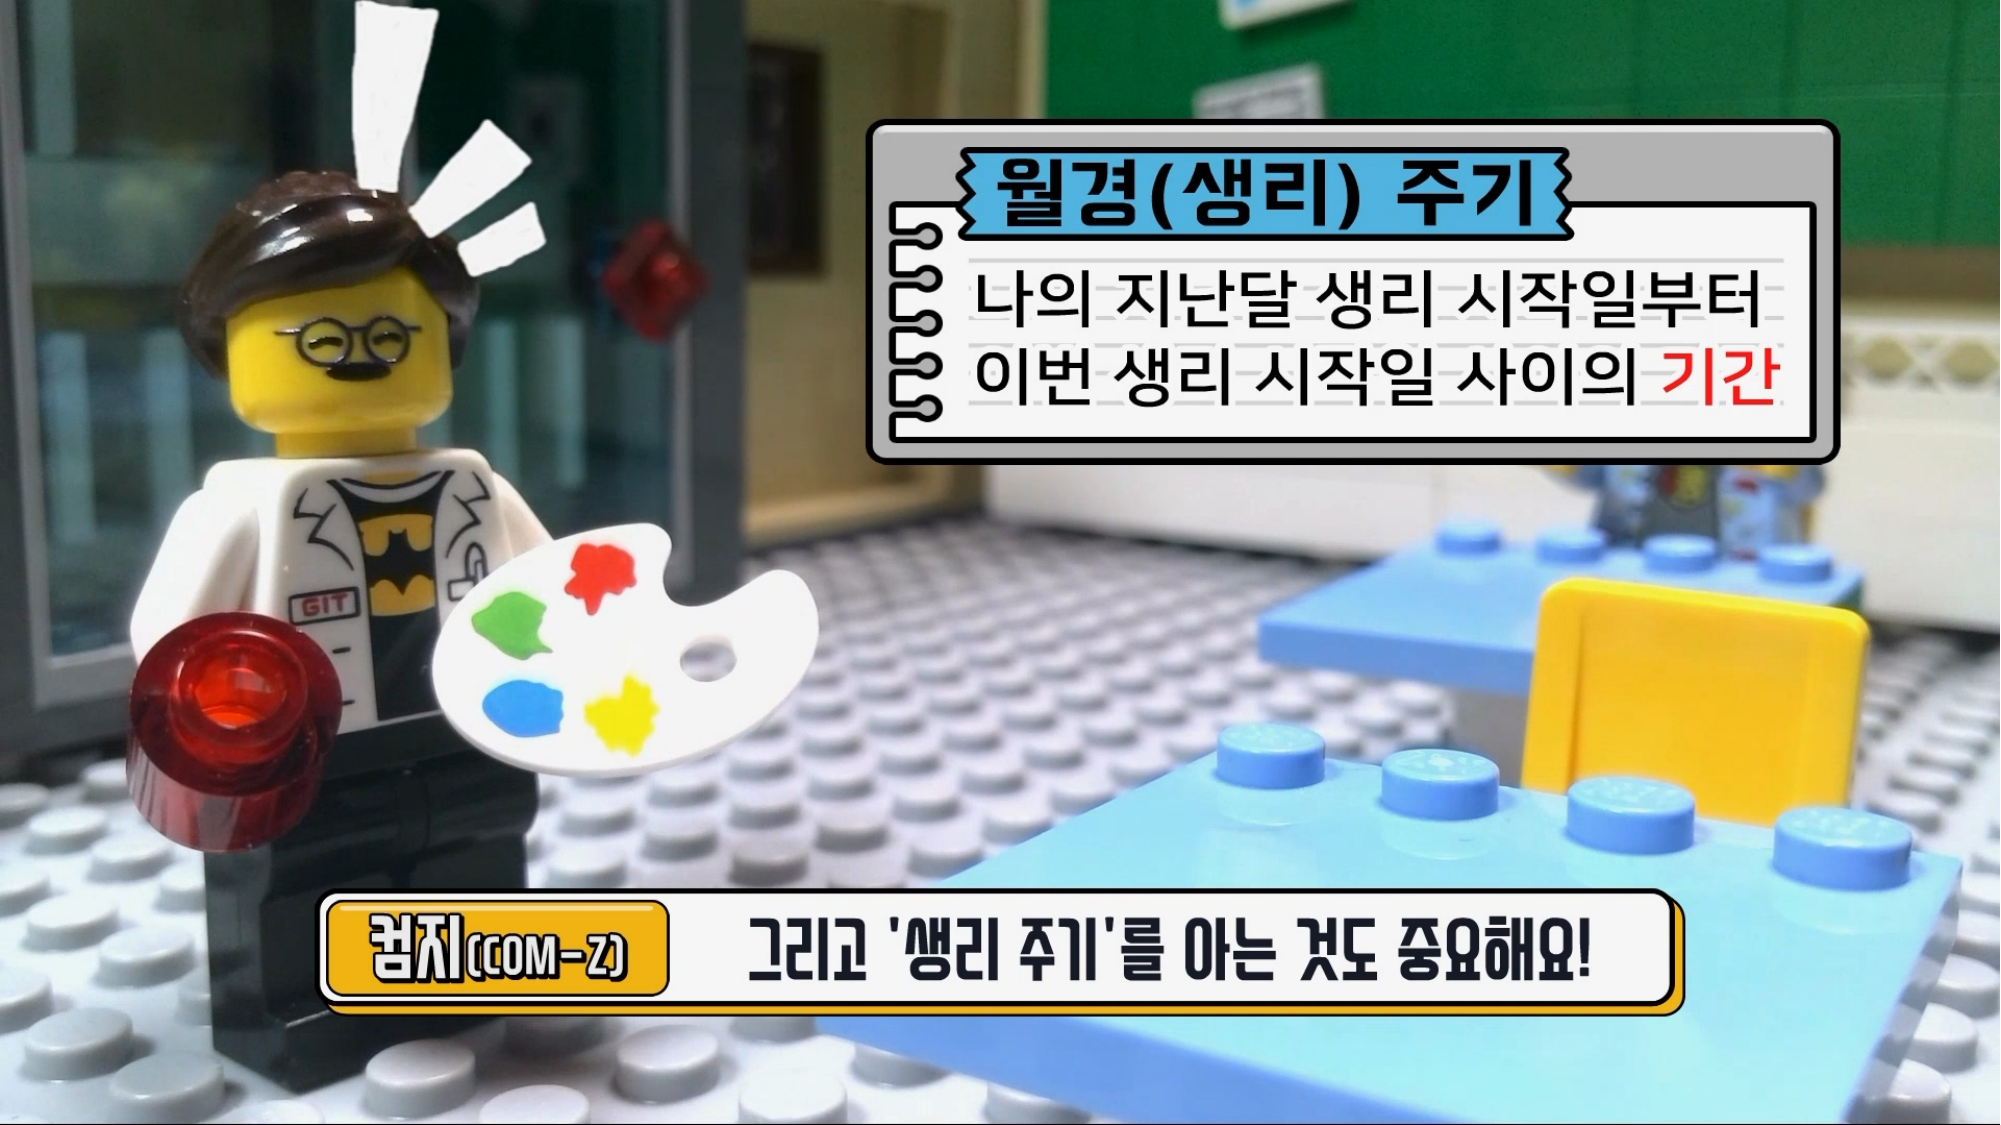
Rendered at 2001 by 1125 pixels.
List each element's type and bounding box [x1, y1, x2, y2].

list [0, 0, 2000, 1125]
